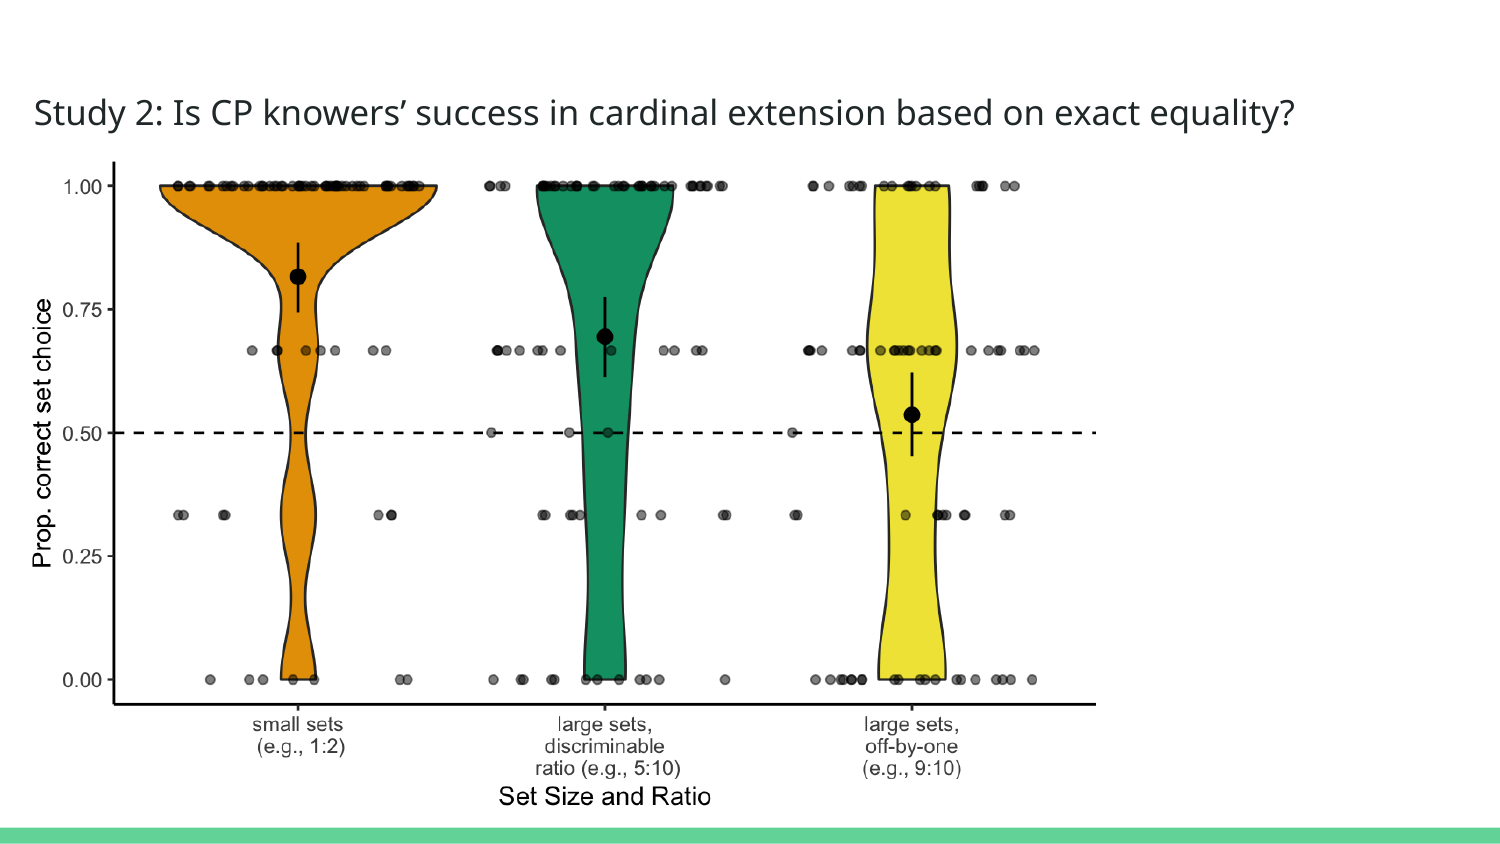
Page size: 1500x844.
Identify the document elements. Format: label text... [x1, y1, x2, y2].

picture [18, 148, 1108, 823]
title Study 2: Is CP knowers’ success in cardinal extension based on exact equality? [19, 75, 1500, 170]
